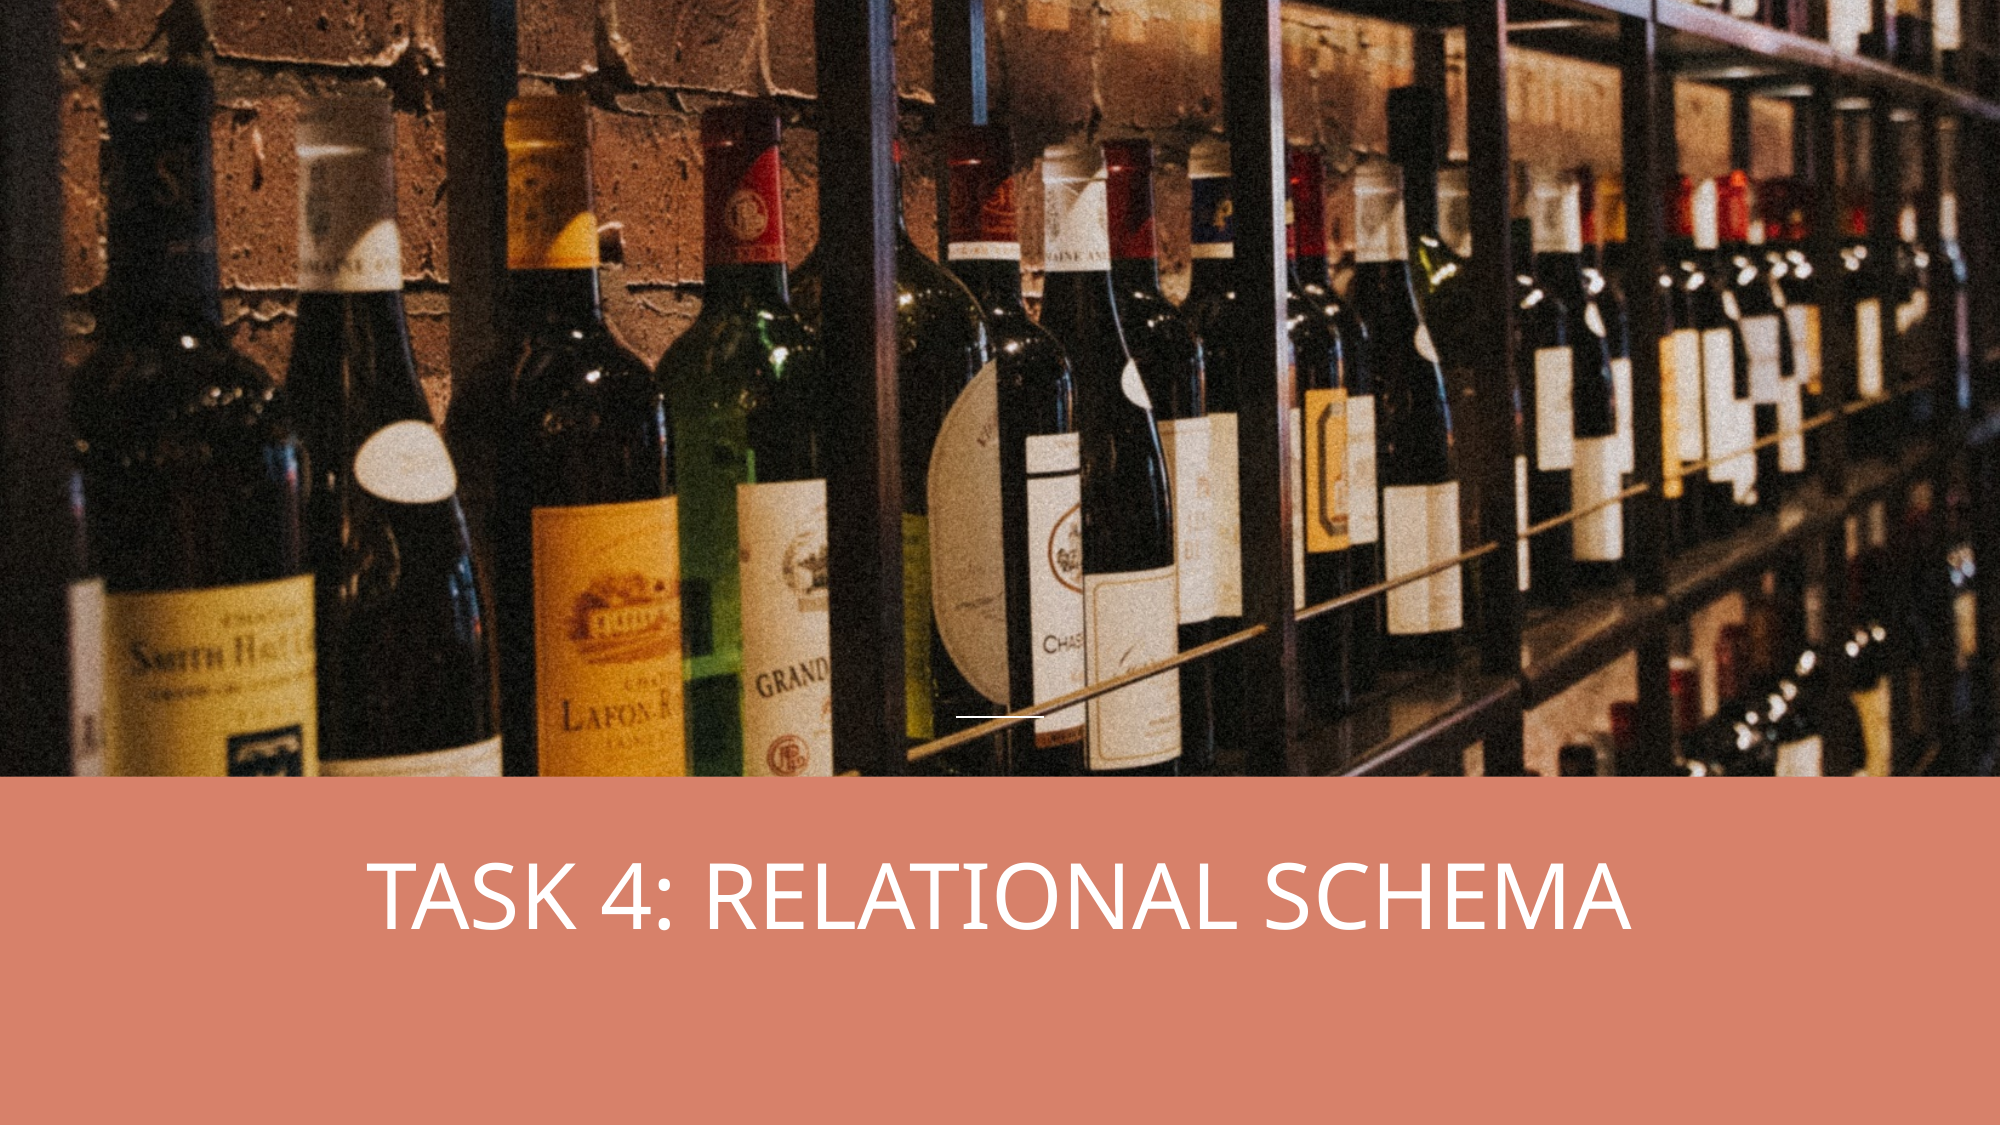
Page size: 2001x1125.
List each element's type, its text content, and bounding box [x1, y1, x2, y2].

title TASK 4: RELATIONAL SCHEMA [177, 837, 1823, 946]
picture [0, 0, 2000, 776]
